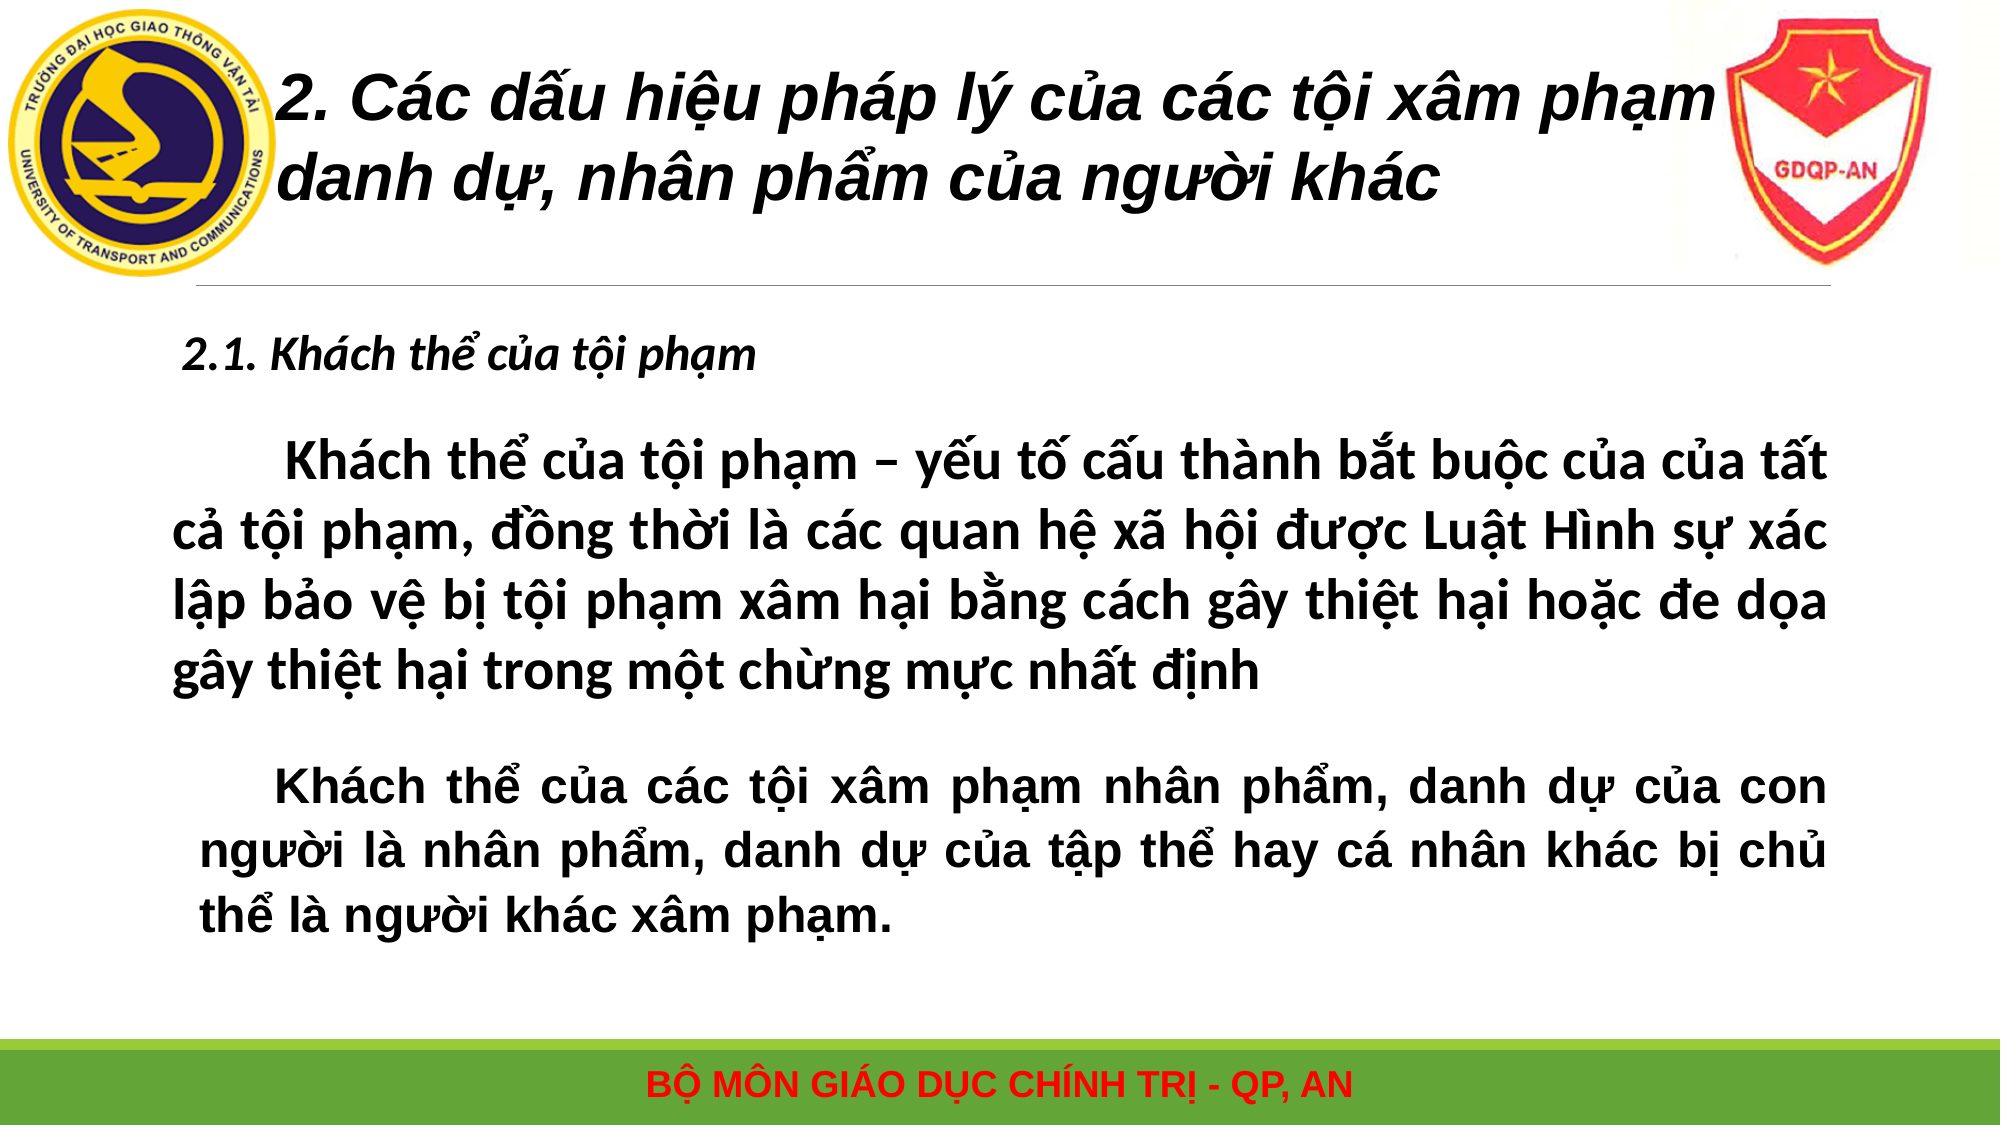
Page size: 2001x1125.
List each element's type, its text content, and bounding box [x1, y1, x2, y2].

text_box 2.1. Khách thể của tội phạm [167, 312, 1000, 388]
text_box Khách thể của tội phạm – yếu tố cấu thành bắt buộc của của tất cả tội phạm, đồng thời là các quan hệ xã hội được Luật Hình sự xác lập bảo vệ bị tội phạm xâm hại bằng cách gây thiệt hại hoặc đe dọa gây thiệt hại trong một chừng mực nhất định [157, 413, 1844, 709]
picture [8, 9, 277, 277]
text_box BỘ MÔN GIÁO DỤC CHÍNH TRỊ - QP, AN [630, 1052, 1370, 1113]
text_box 2. Các dấu hiệu pháp lý của các tội xâm phạm danh dự, nhân phẩm của người khác [284, 46, 1663, 222]
text_box Khách thể của các tội xâm phạm nhân phẩm, danh dự của con người là nhân phẩm, danh dự của tập thể hay cá nhân khác bị chủ thể là người khác xâm phạm. [184, 742, 1844, 950]
picture [1666, 0, 2000, 271]
